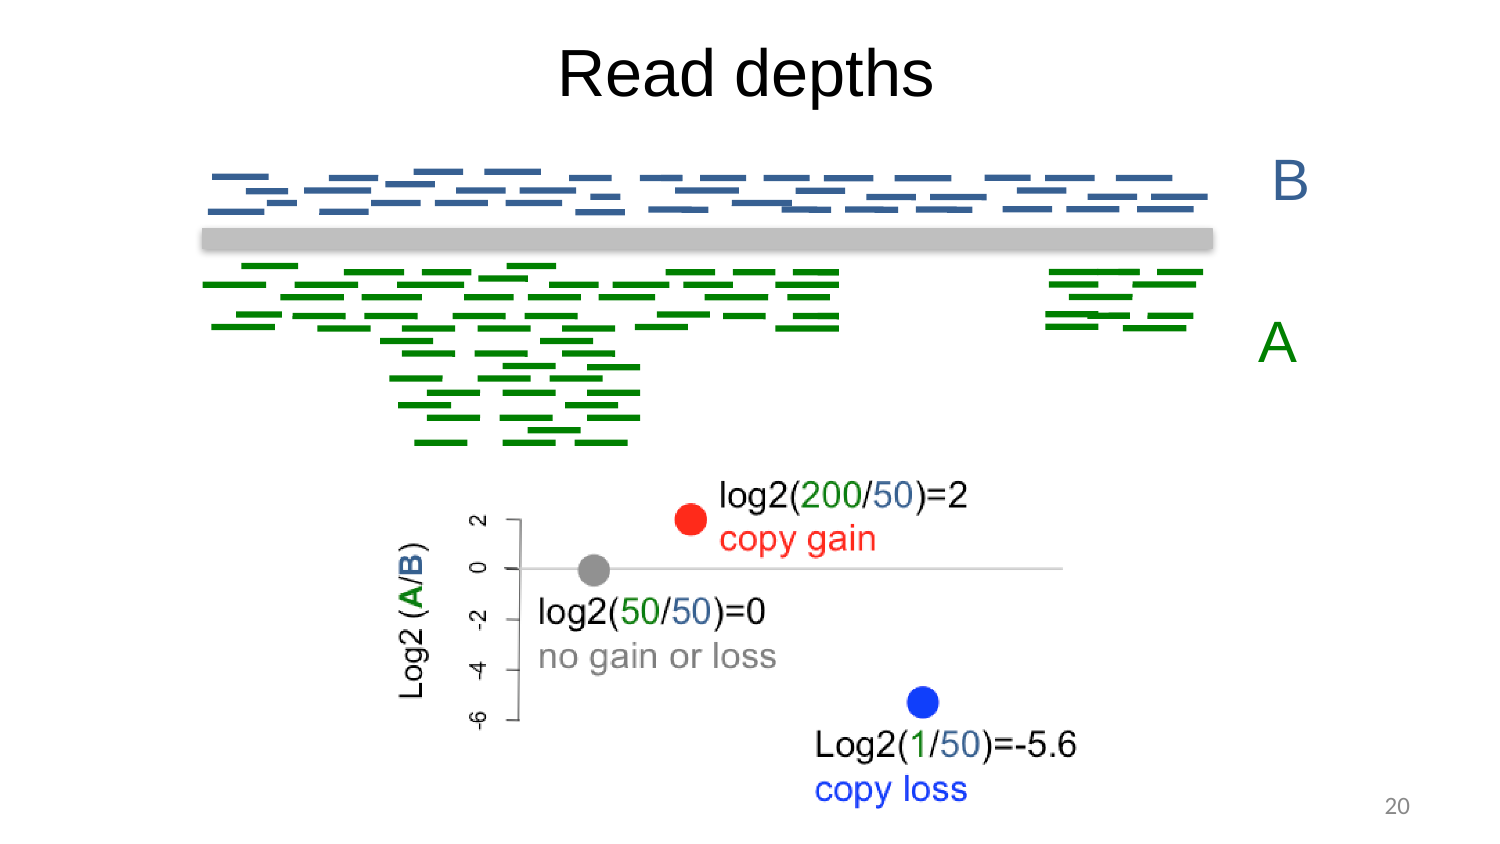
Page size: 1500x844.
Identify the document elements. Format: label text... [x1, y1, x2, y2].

text_box [202, 228, 1213, 249]
text_box B [1256, 135, 1325, 220]
title Read depths [71, 16, 1422, 123]
picture [383, 460, 1115, 828]
text_box A [1243, 296, 1313, 382]
slide_number 20 [1119, 782, 1425, 827]
